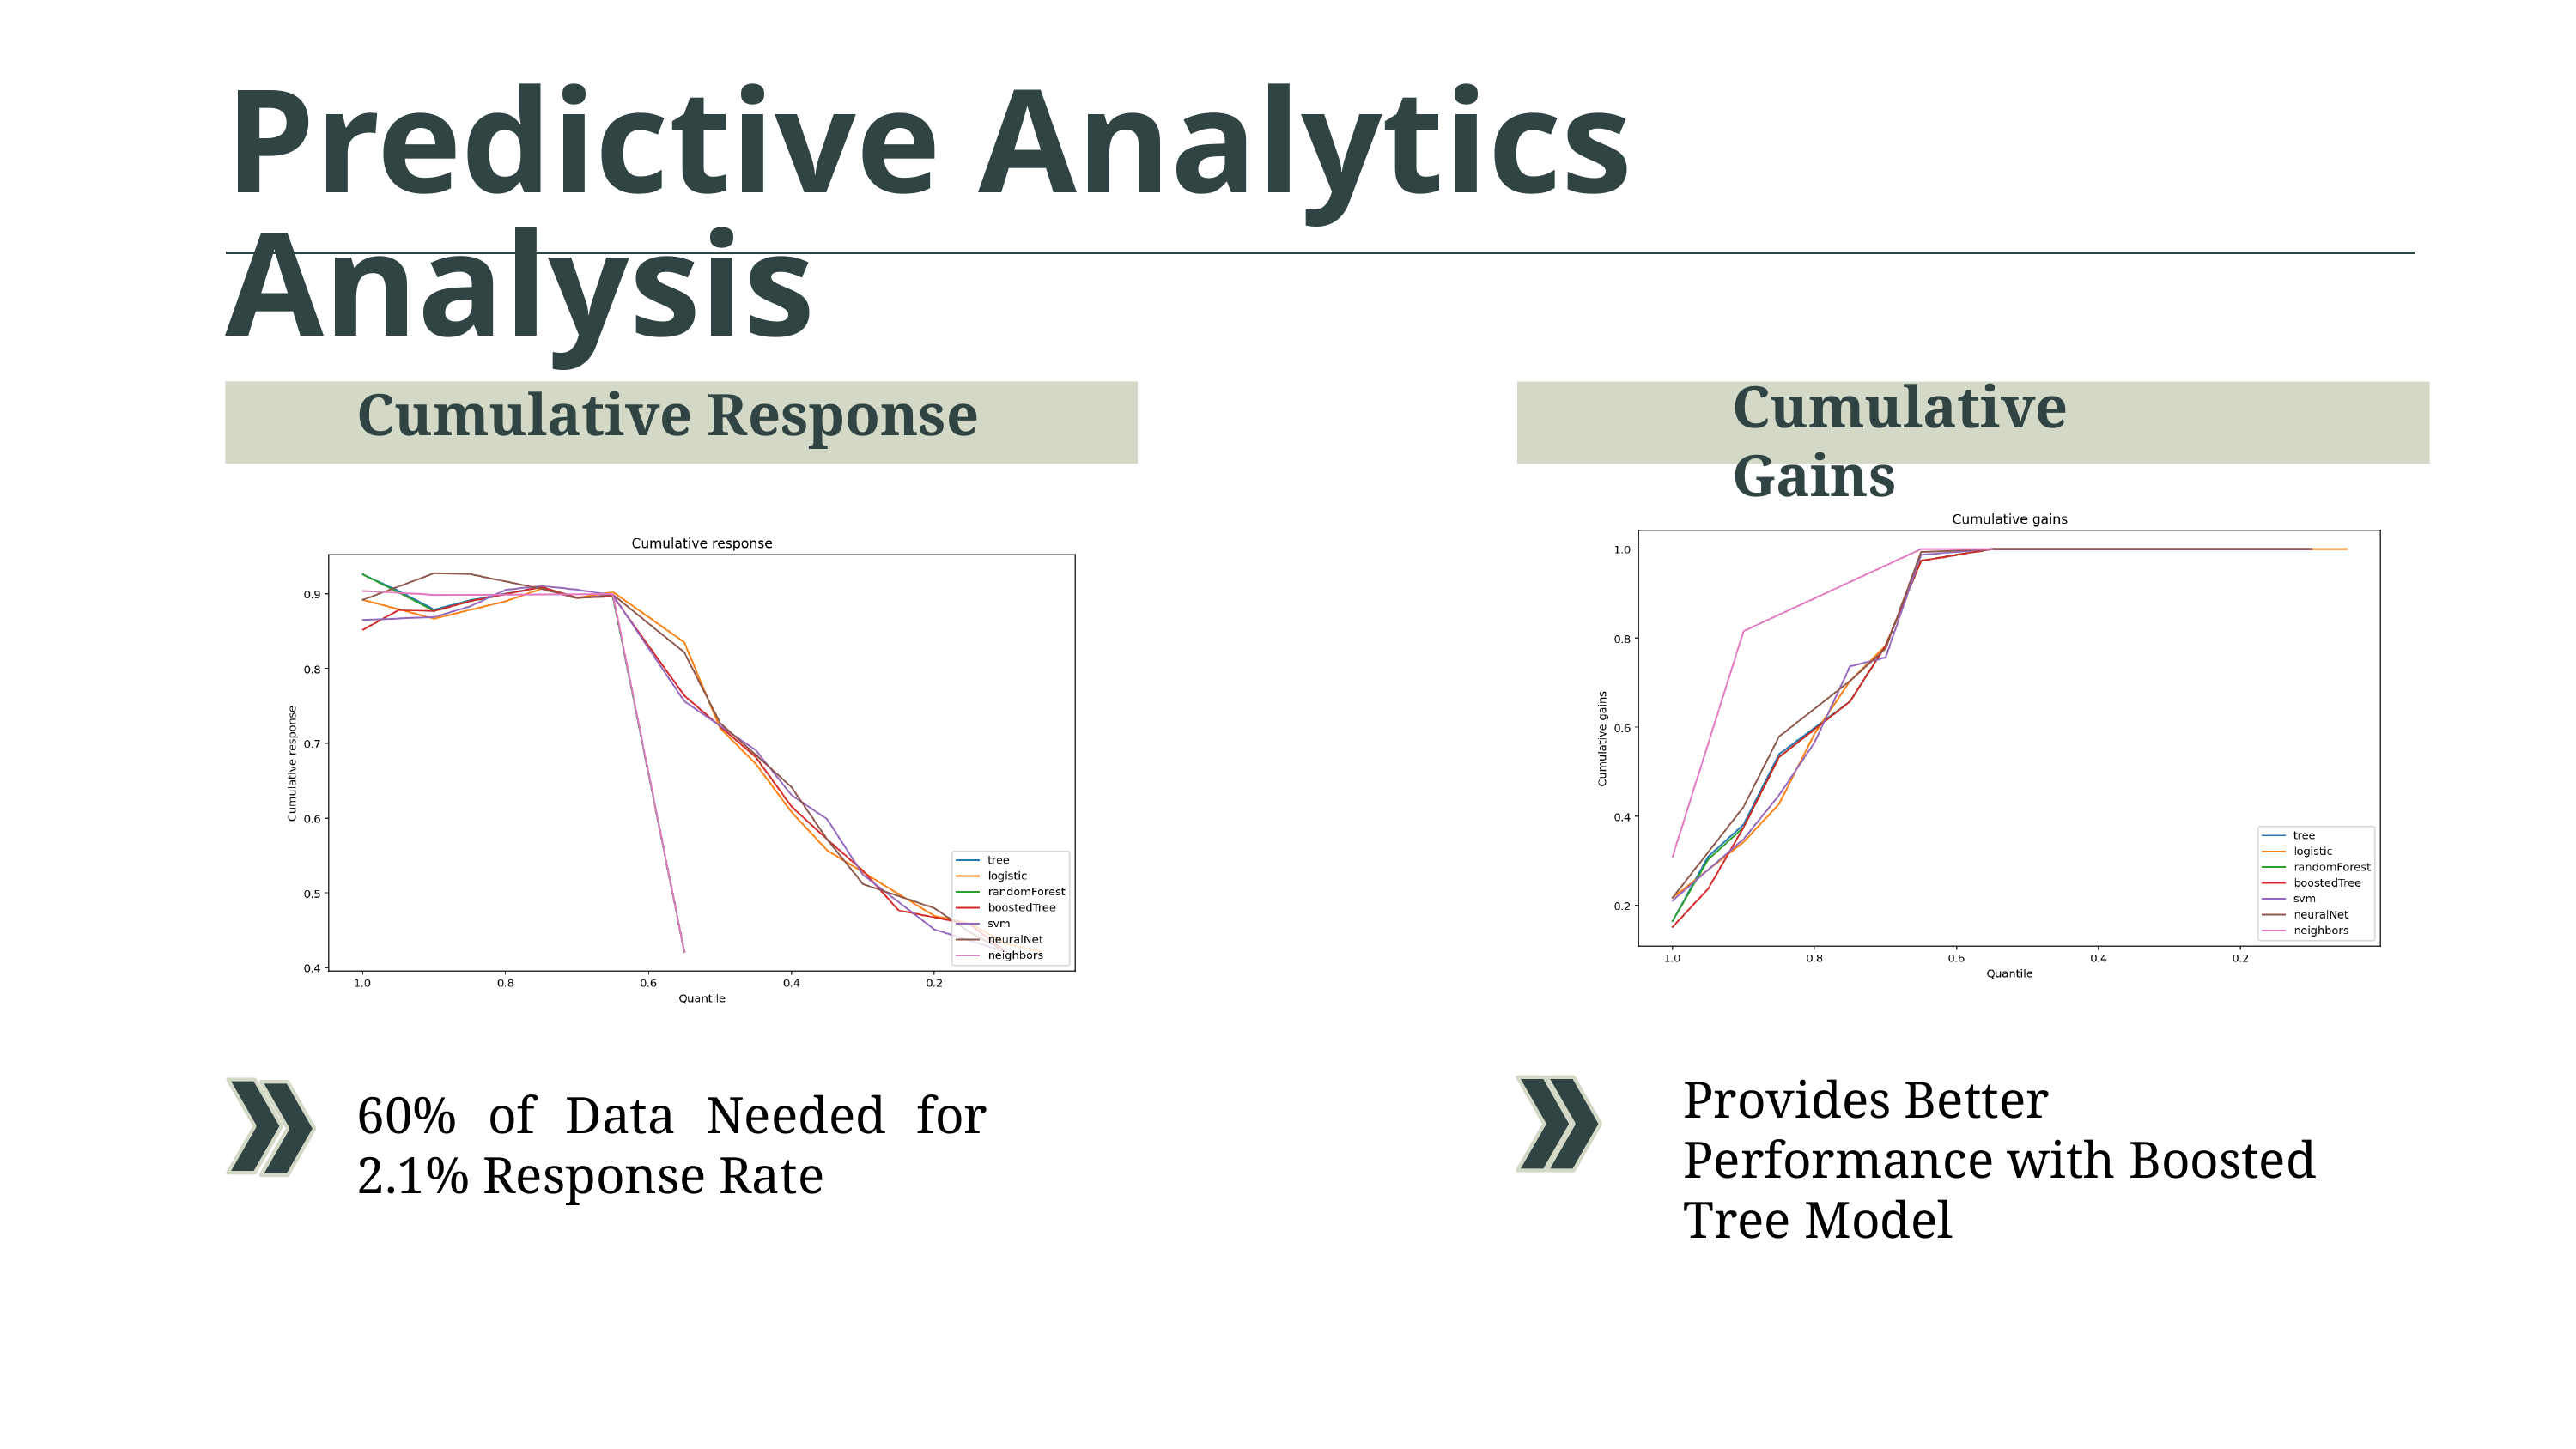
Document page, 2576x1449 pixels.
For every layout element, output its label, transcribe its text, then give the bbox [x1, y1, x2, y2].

text_box [225, 381, 1138, 464]
picture [1590, 505, 2388, 987]
text_box Predictive Analytics Analysis [225, 78, 2231, 252]
text_box Predictive Analytics Analysis [225, 259, 2231, 365]
text_box [1516, 1075, 1573, 1173]
text_box 60% of Data Needed for 2.1% Response Rate [343, 1076, 1001, 1210]
text_box Cumulative Gains [1706, 345, 2273, 458]
picture [280, 530, 1083, 1011]
text_box [226, 1077, 283, 1175]
text_box [1546, 1075, 1602, 1173]
text_box Provides Better Performance with Boosted Tree Model [1670, 1061, 2366, 1255]
text_box Cumulative Response [331, 374, 1032, 382]
text_box [1517, 381, 2430, 464]
text_box [259, 1080, 317, 1178]
